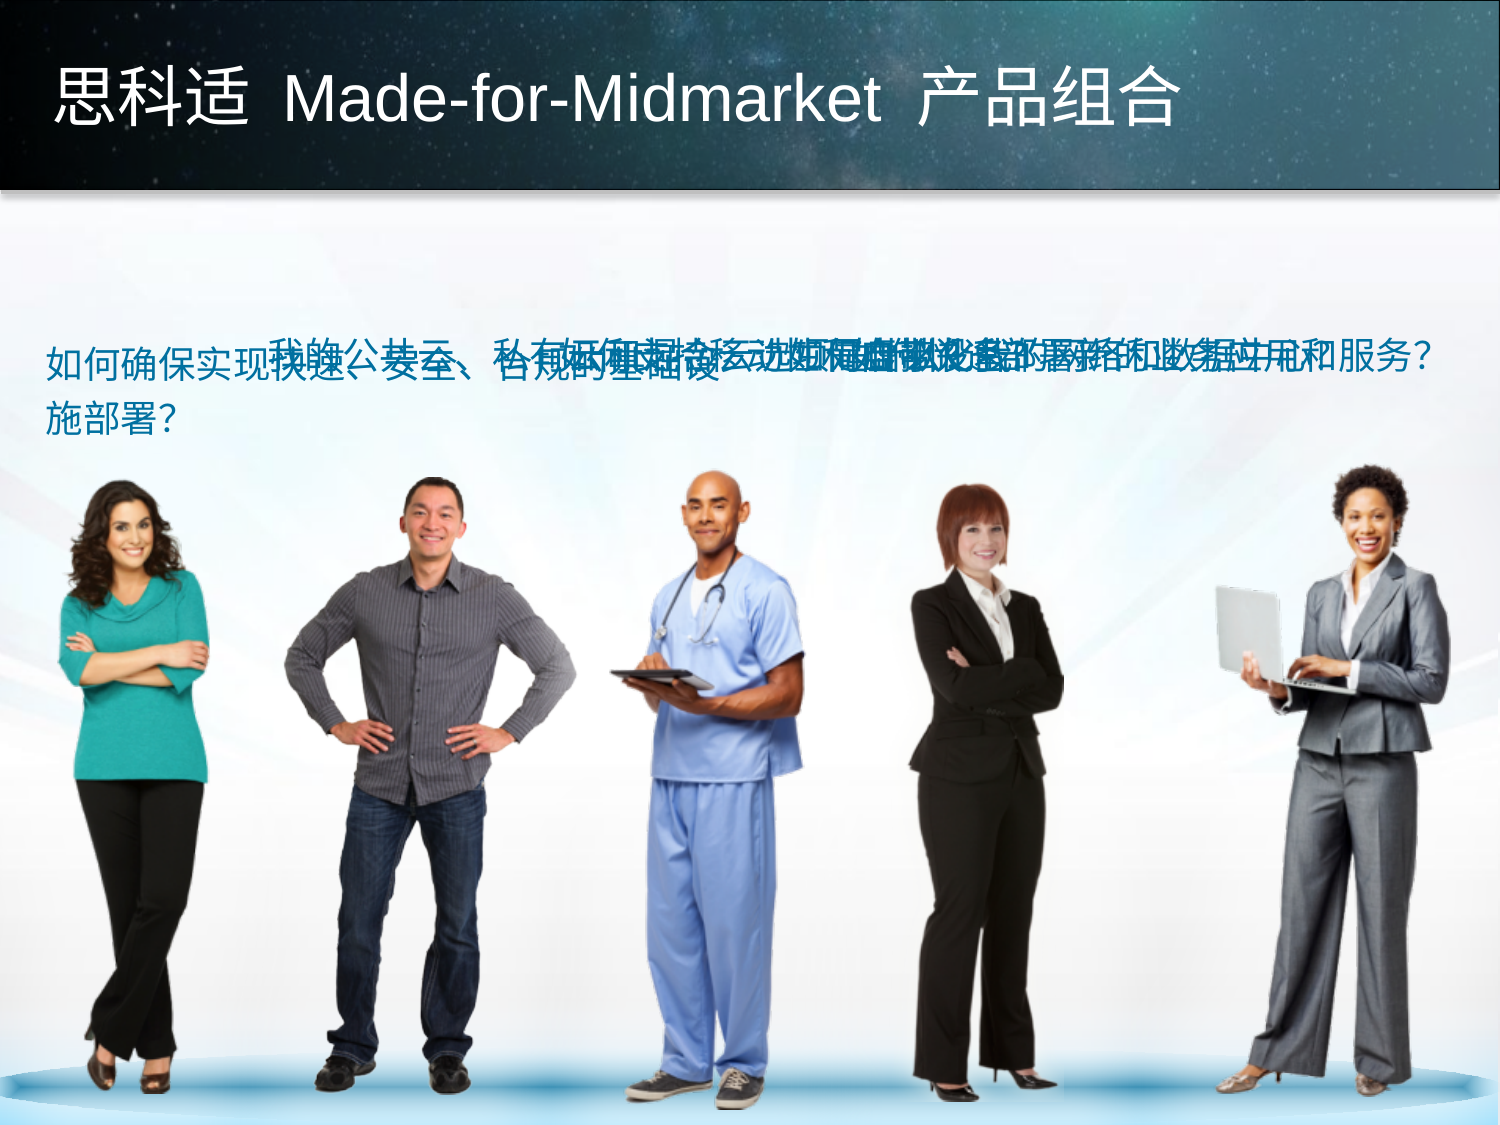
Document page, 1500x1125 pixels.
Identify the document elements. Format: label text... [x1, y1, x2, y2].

title 思科适 Made-for-Midmarket 产品组合 [37, 33, 1447, 171]
picture [0, 0, 1500, 190]
picture [0, 193, 1500, 1125]
